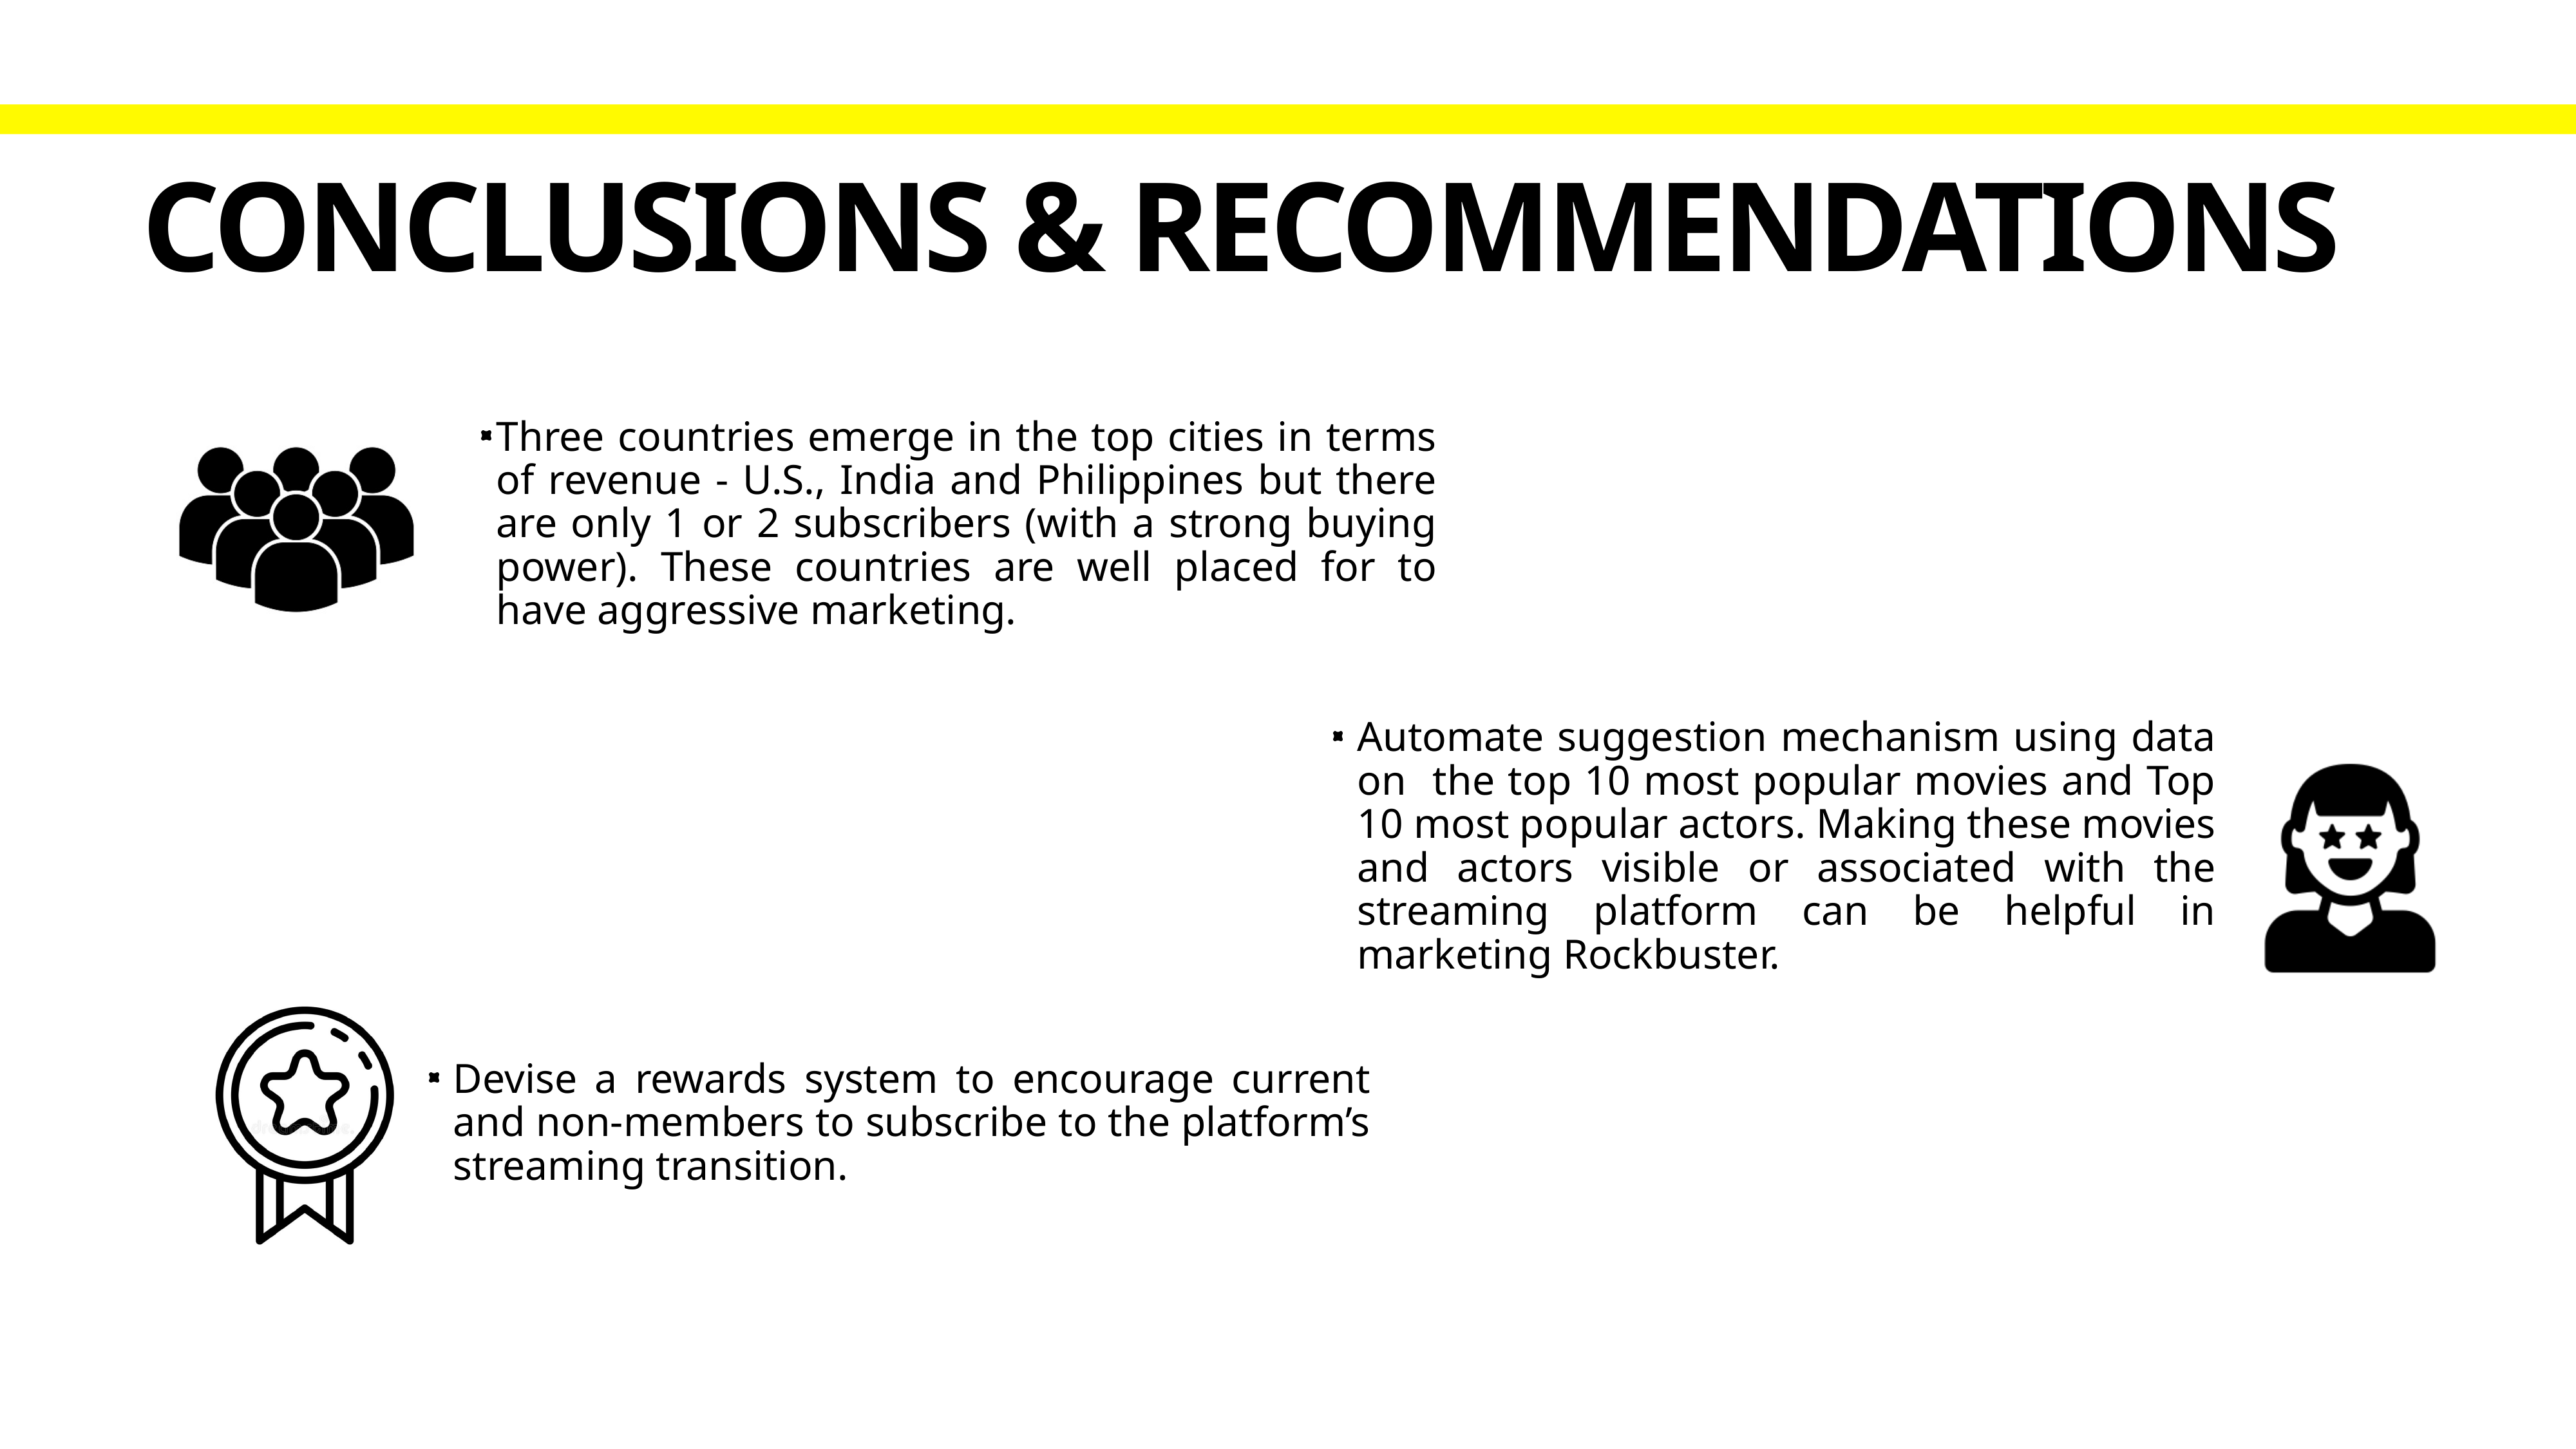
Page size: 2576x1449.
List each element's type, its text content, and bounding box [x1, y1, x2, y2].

picture [2240, 758, 2461, 979]
picture [429, 1072, 439, 1083]
picture [212, 1001, 397, 1246]
text_box Devise a rewards system to encourage current and non-members to subscribe to the platform’s streaming transition. [423, 1053, 1378, 1195]
text_box Automate suggestion mechanism using data on the top 10 most popular movies and Top 10 most popular actors. Making these movies and actors visible or associated with the streaming platform can be helpful in marketing Rockbuster. [1327, 711, 2222, 983]
picture [169, 430, 425, 619]
text_box Three countries emerge in the top cities in terms of revenue - U.S., India and Philippines but there are only 1 or 2 subscribers (with a strong buying power). These countries are well placed for to have aggressive marketing. [476, 410, 1444, 639]
picture [1333, 731, 1343, 741]
title conclusions & recommendations [136, 171, 2448, 360]
picture [481, 430, 491, 440]
